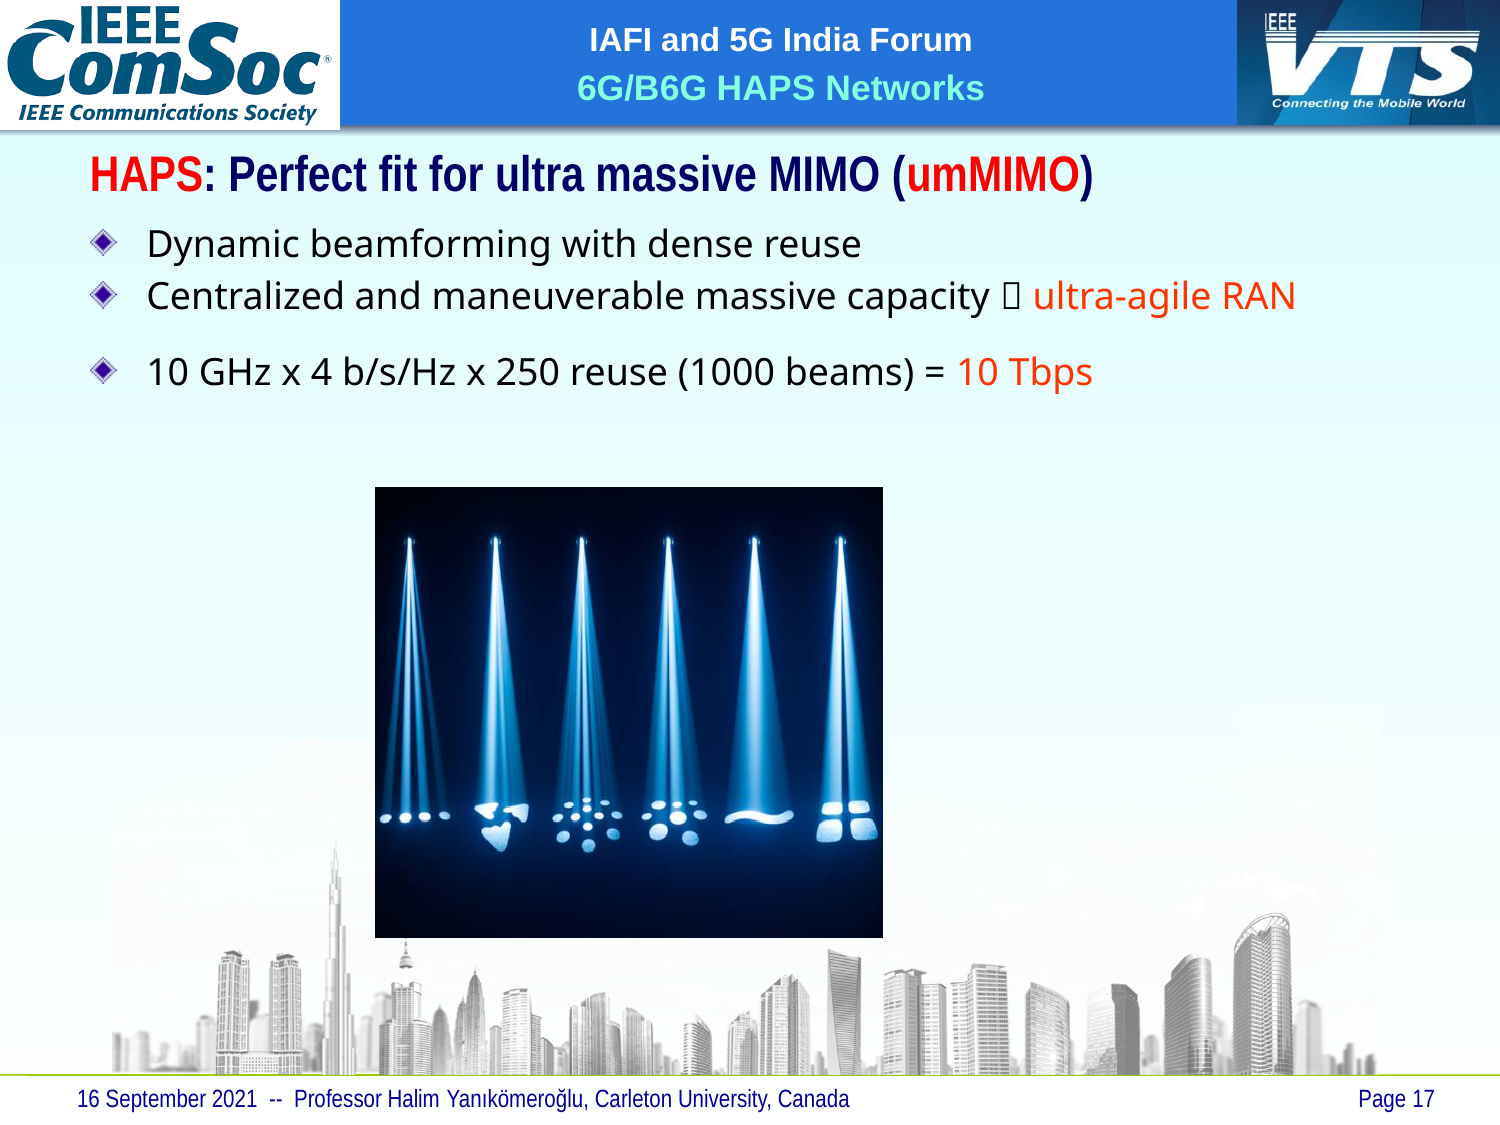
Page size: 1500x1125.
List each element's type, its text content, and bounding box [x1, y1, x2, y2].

picture [1237, 0, 1500, 125]
picture [90, 357, 117, 384]
picture [112, 487, 1381, 1076]
list Dynamic beamforming with dense reuse Centralized and maneuverable massive capacity  ultra-agile RAN 10 GHz x 4 b/s/Hz x 250 reuse (1000 beams) = 10 Tbps [74, 212, 1463, 399]
picture [0, 0, 340, 130]
text_box HAPS: Perfect fit for ultra massive MIMO (umMIMO) [74, 134, 1113, 197]
picture [90, 229, 117, 256]
picture [90, 281, 117, 309]
